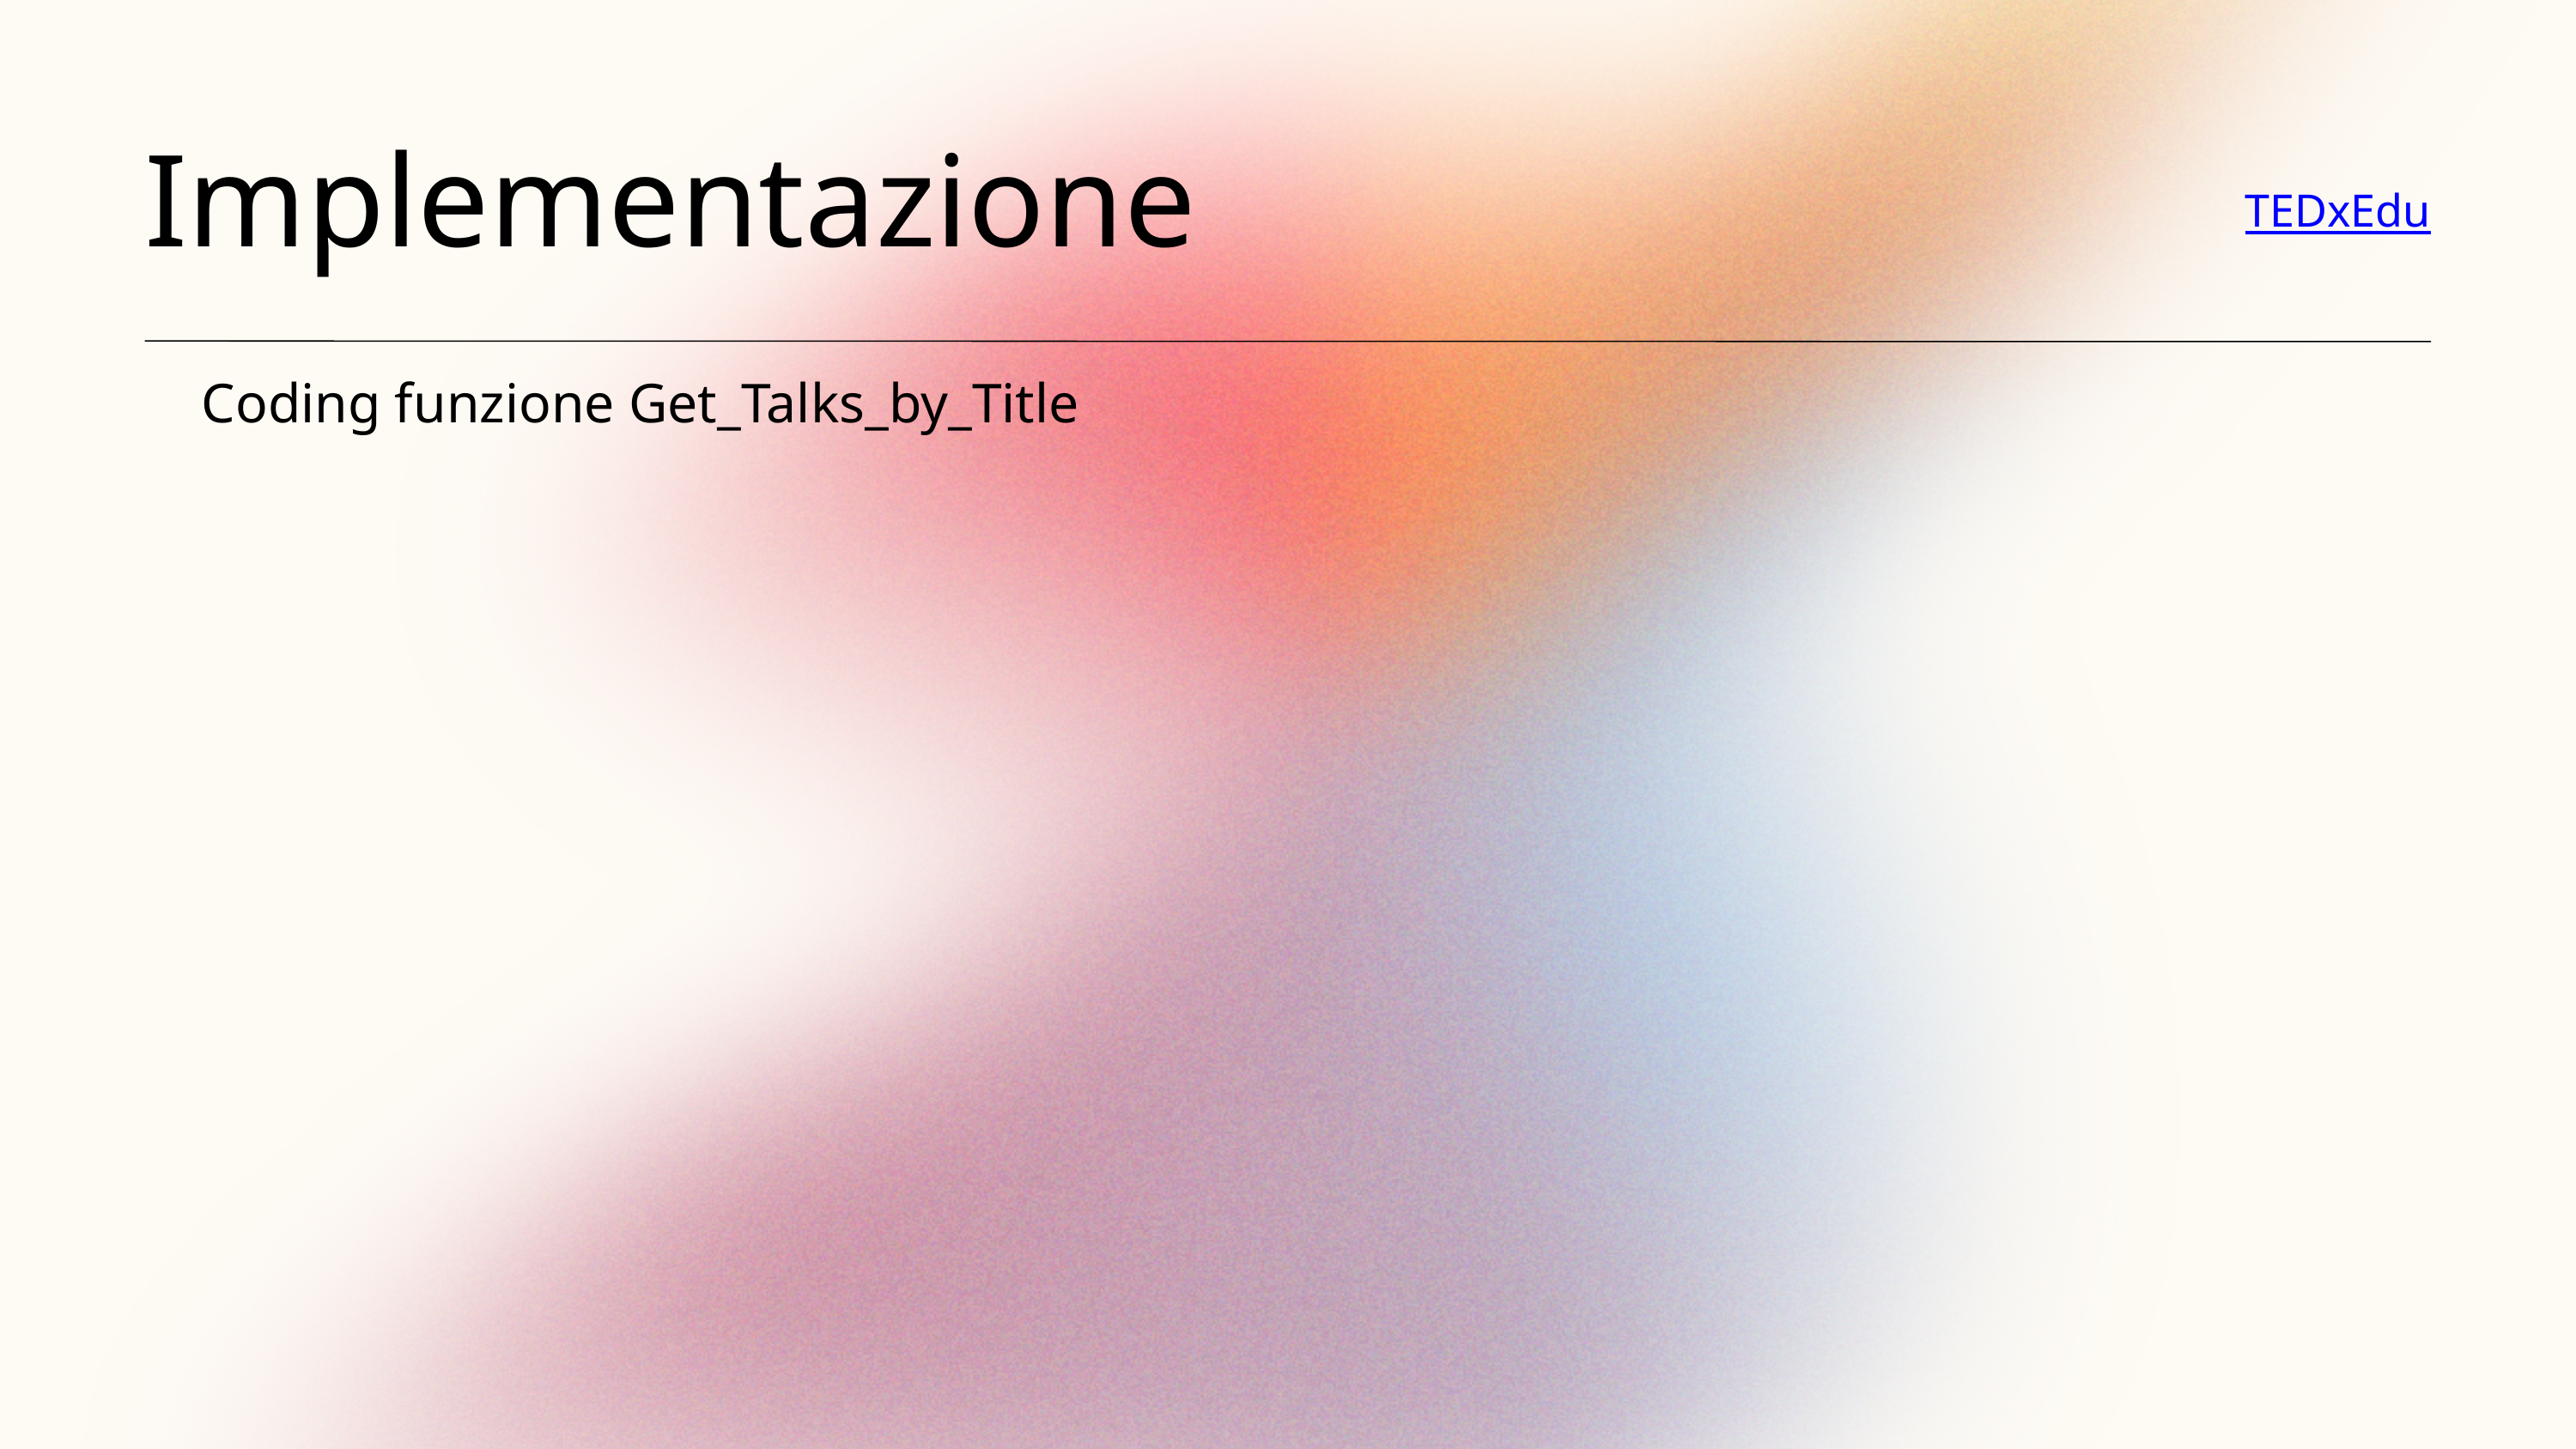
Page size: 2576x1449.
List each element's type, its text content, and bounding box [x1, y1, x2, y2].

text_box [81, 0, 2576, 1449]
text_box Implementazione [144, 119, 1919, 272]
text_box TEDxEdu [1975, 185, 2432, 244]
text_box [201, 370, 1478, 533]
